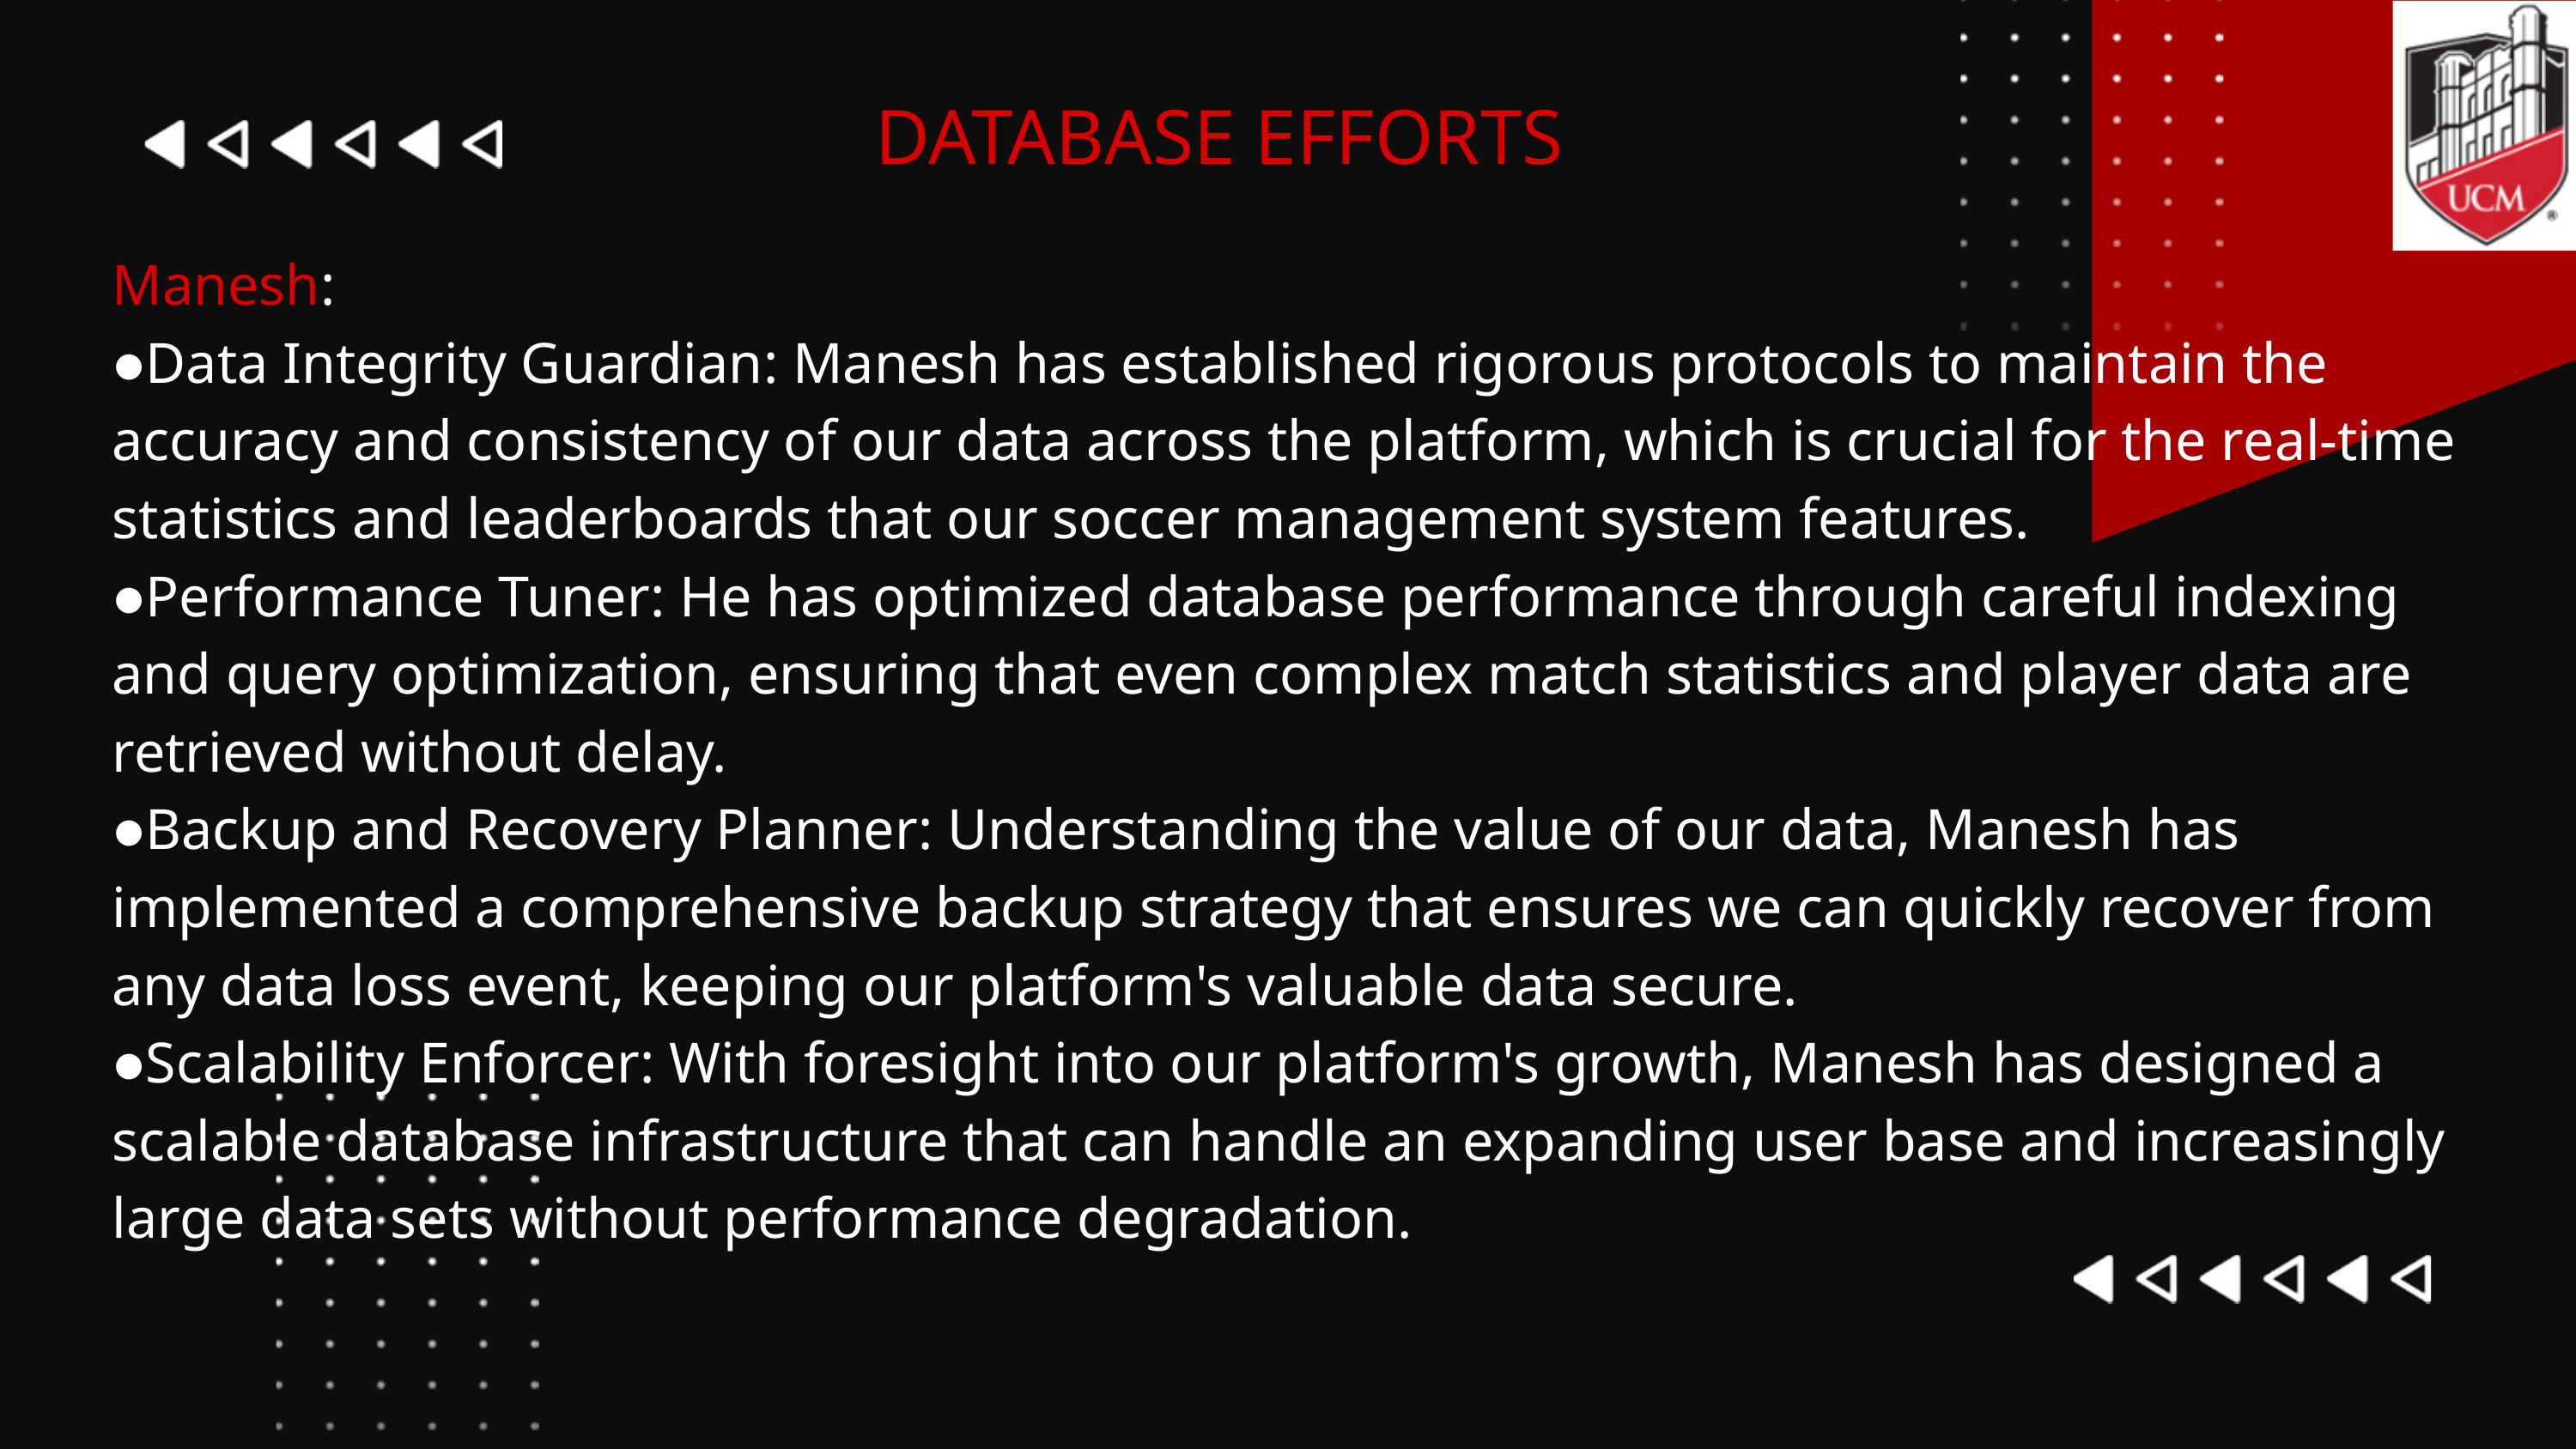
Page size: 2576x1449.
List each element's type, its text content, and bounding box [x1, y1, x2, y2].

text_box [2012, 0, 2576, 464]
text_box Manesh: ●Data Integrity Guardian: Manesh has established rigorous protocols to maintain the accuracy and consistency of our data across the platform, which is crucial for the real-time statistics and leaderboards that our soccer management system features. ●Performance Tuner: He has optimized database performance through careful indexing and query optimization, ensuring that even complex match statistics and player data are retrieved without delay. ●Backup and Recovery Planner: Understanding the value of our data, Manesh has implemented a comprehensive backup strategy that ensures we can quickly recover from any data loss event, keeping our platform's valuable data secure. ●Scalability Enforcer: With foresight into our platform's growth, Manesh has designed a scalable database infrastructure that can handle an expanding user base and increasingly large data sets without performance degradation. [112, 161, 2474, 1449]
text_box [144, 120, 503, 161]
text_box DATABASE EFFORTS [478, 88, 1960, 161]
text_box [1960, 0, 2008, 161]
